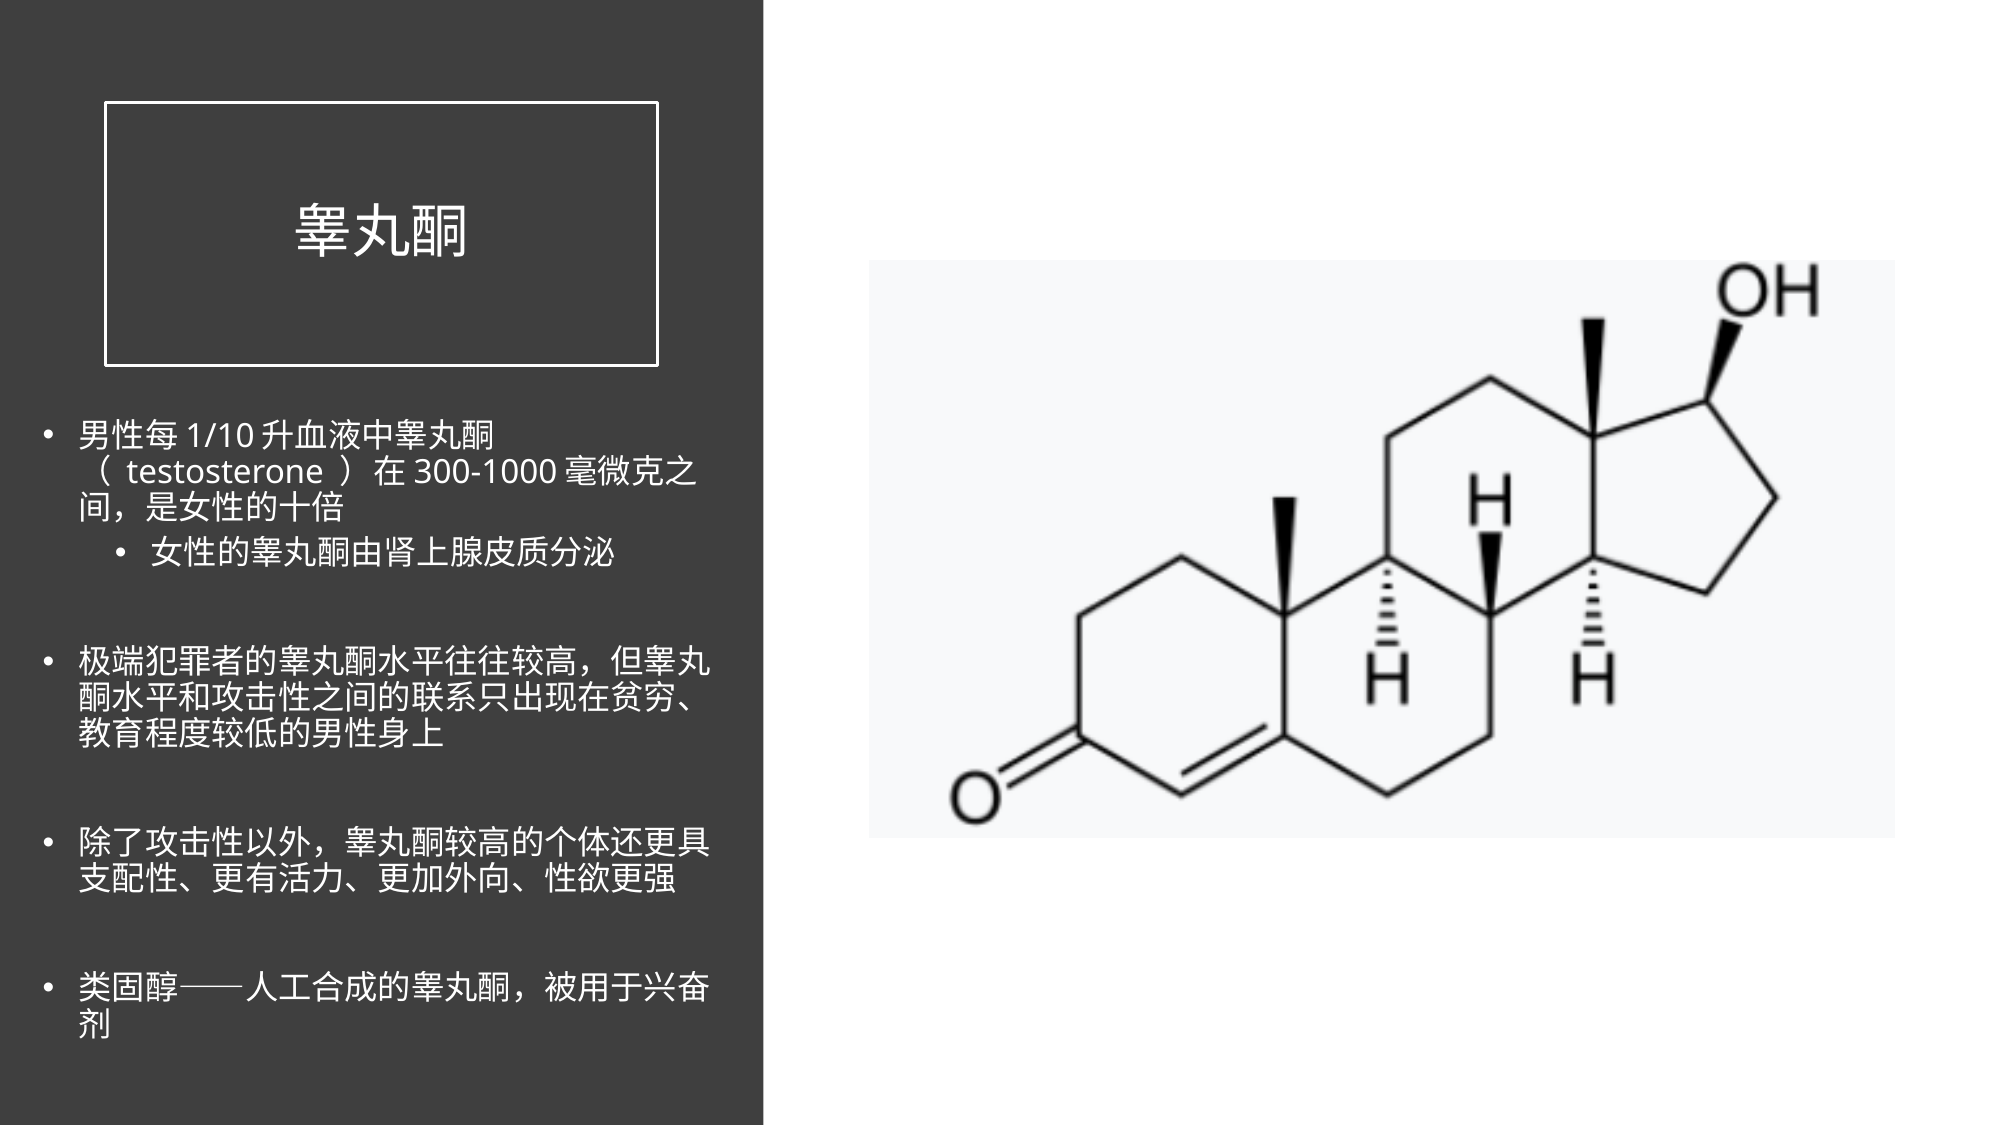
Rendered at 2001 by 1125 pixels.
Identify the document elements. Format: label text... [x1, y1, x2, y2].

title 睾丸酮 [105, 102, 658, 366]
picture [869, 260, 1895, 838]
text_box [0, 0, 764, 1125]
list 男性每1/10升血液中睾丸酮（ testosterone ）在300-1000毫微克之间，是女性的十倍 女性的睾丸酮由肾上腺皮质分泌 极端犯罪者的睾丸酮水平往往较高，但睾丸酮水平和攻击性之间的联系只出现在贫穷、教育程度较低的男性身上 除了攻击性以外，睾丸酮较高的个体还更具支配性、更有活力、更加外向、性欲更强 类固醇——人工合成的睾丸酮，被用于兴奋剂 [27, 410, 736, 1080]
